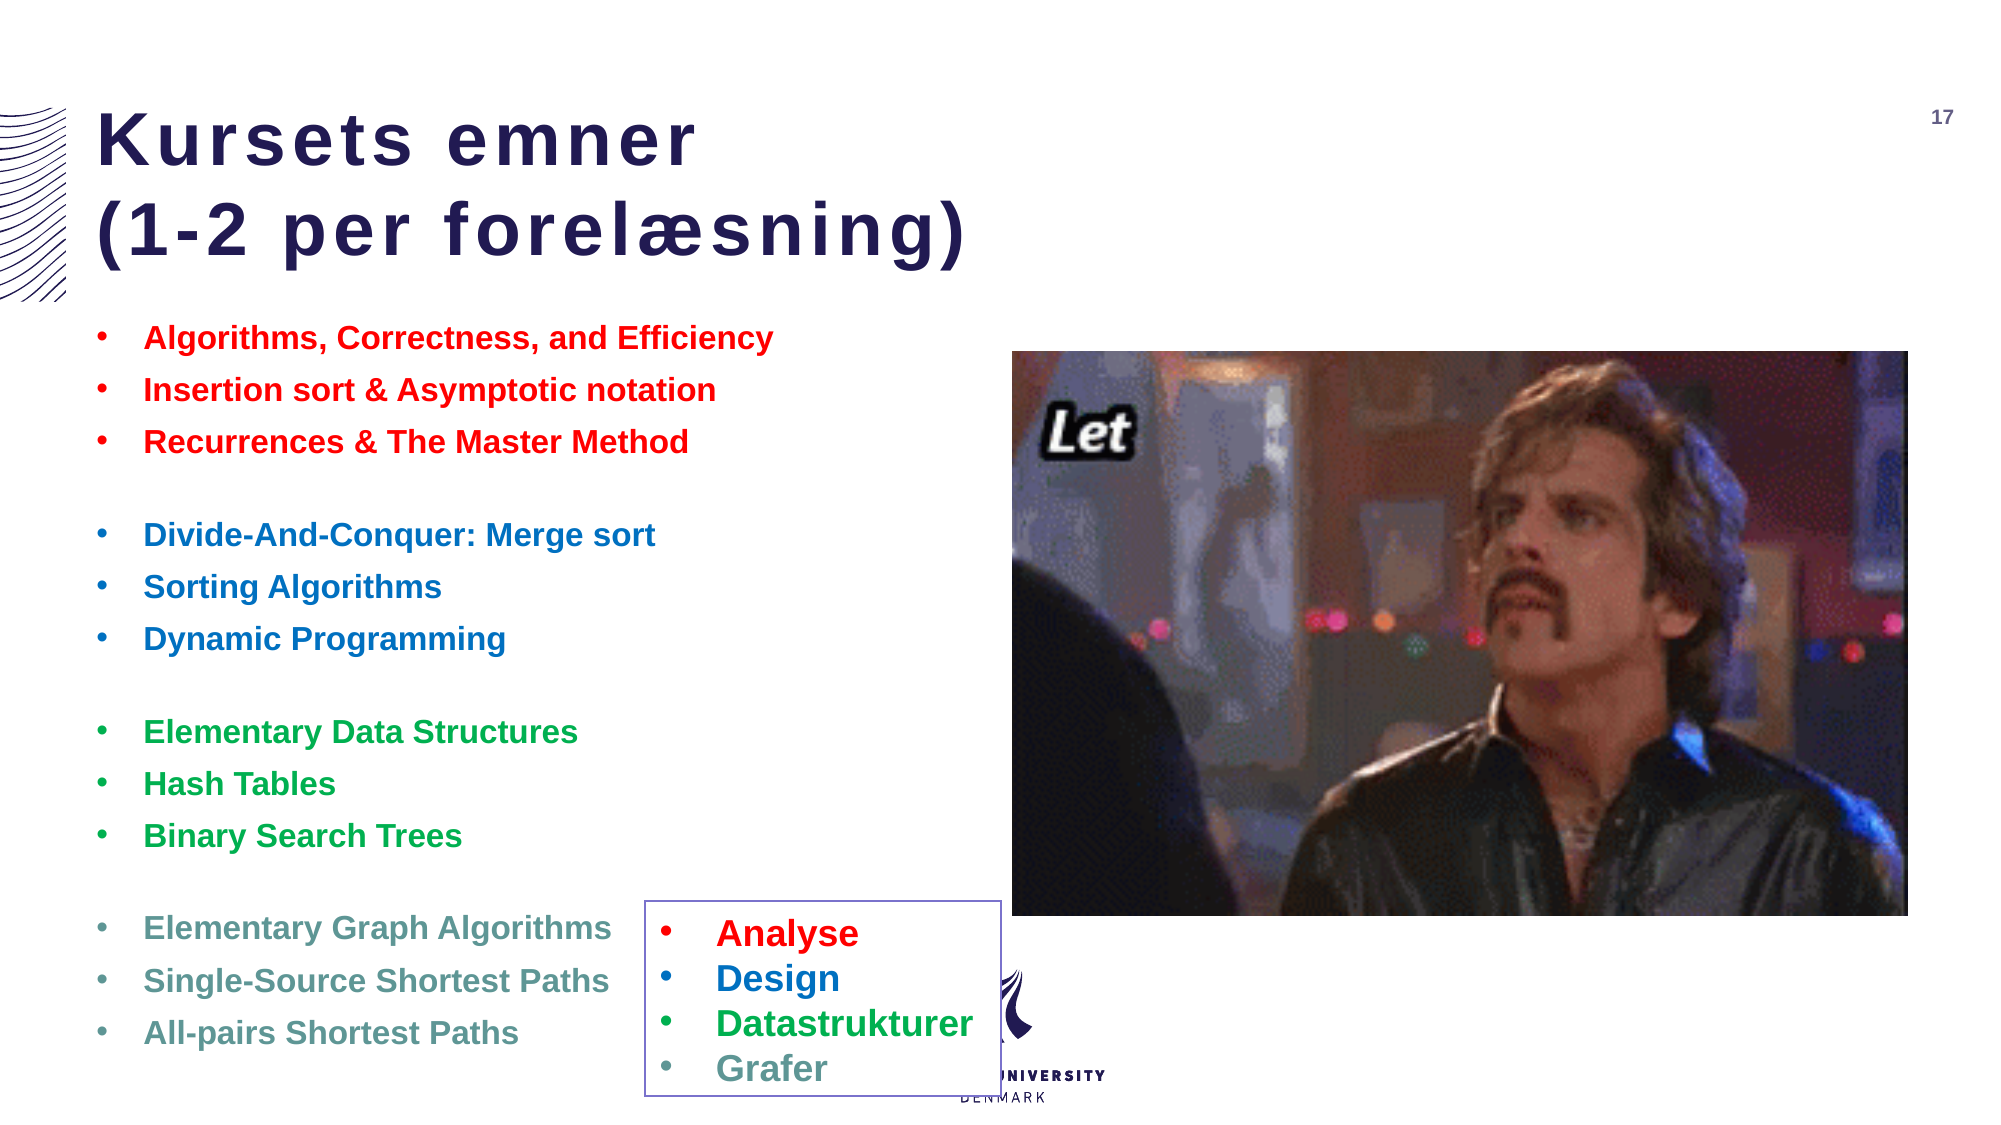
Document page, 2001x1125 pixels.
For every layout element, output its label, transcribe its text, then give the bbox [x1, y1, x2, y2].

title Kursets emner (1-2 per forelæsning) [96, 58, 984, 325]
text_box Analyse Design Datastrukturer Grafer [644, 900, 1002, 1097]
picture [1012, 351, 1908, 916]
list Algorithms, Correctness, and Efficiency Insertion sort & Asymptotic notation Recurrences & The Master Method Divide-And-Conquer: Merge sort Sorting Algorithms Dynamic Programming Elementary Data Structures Hash Tables Binary Search Trees Elementary Graph Algorithms Single-Source Shortest Paths All-pairs Shortest Paths [96, 308, 914, 1086]
slide_number 17 [1860, 97, 1954, 135]
